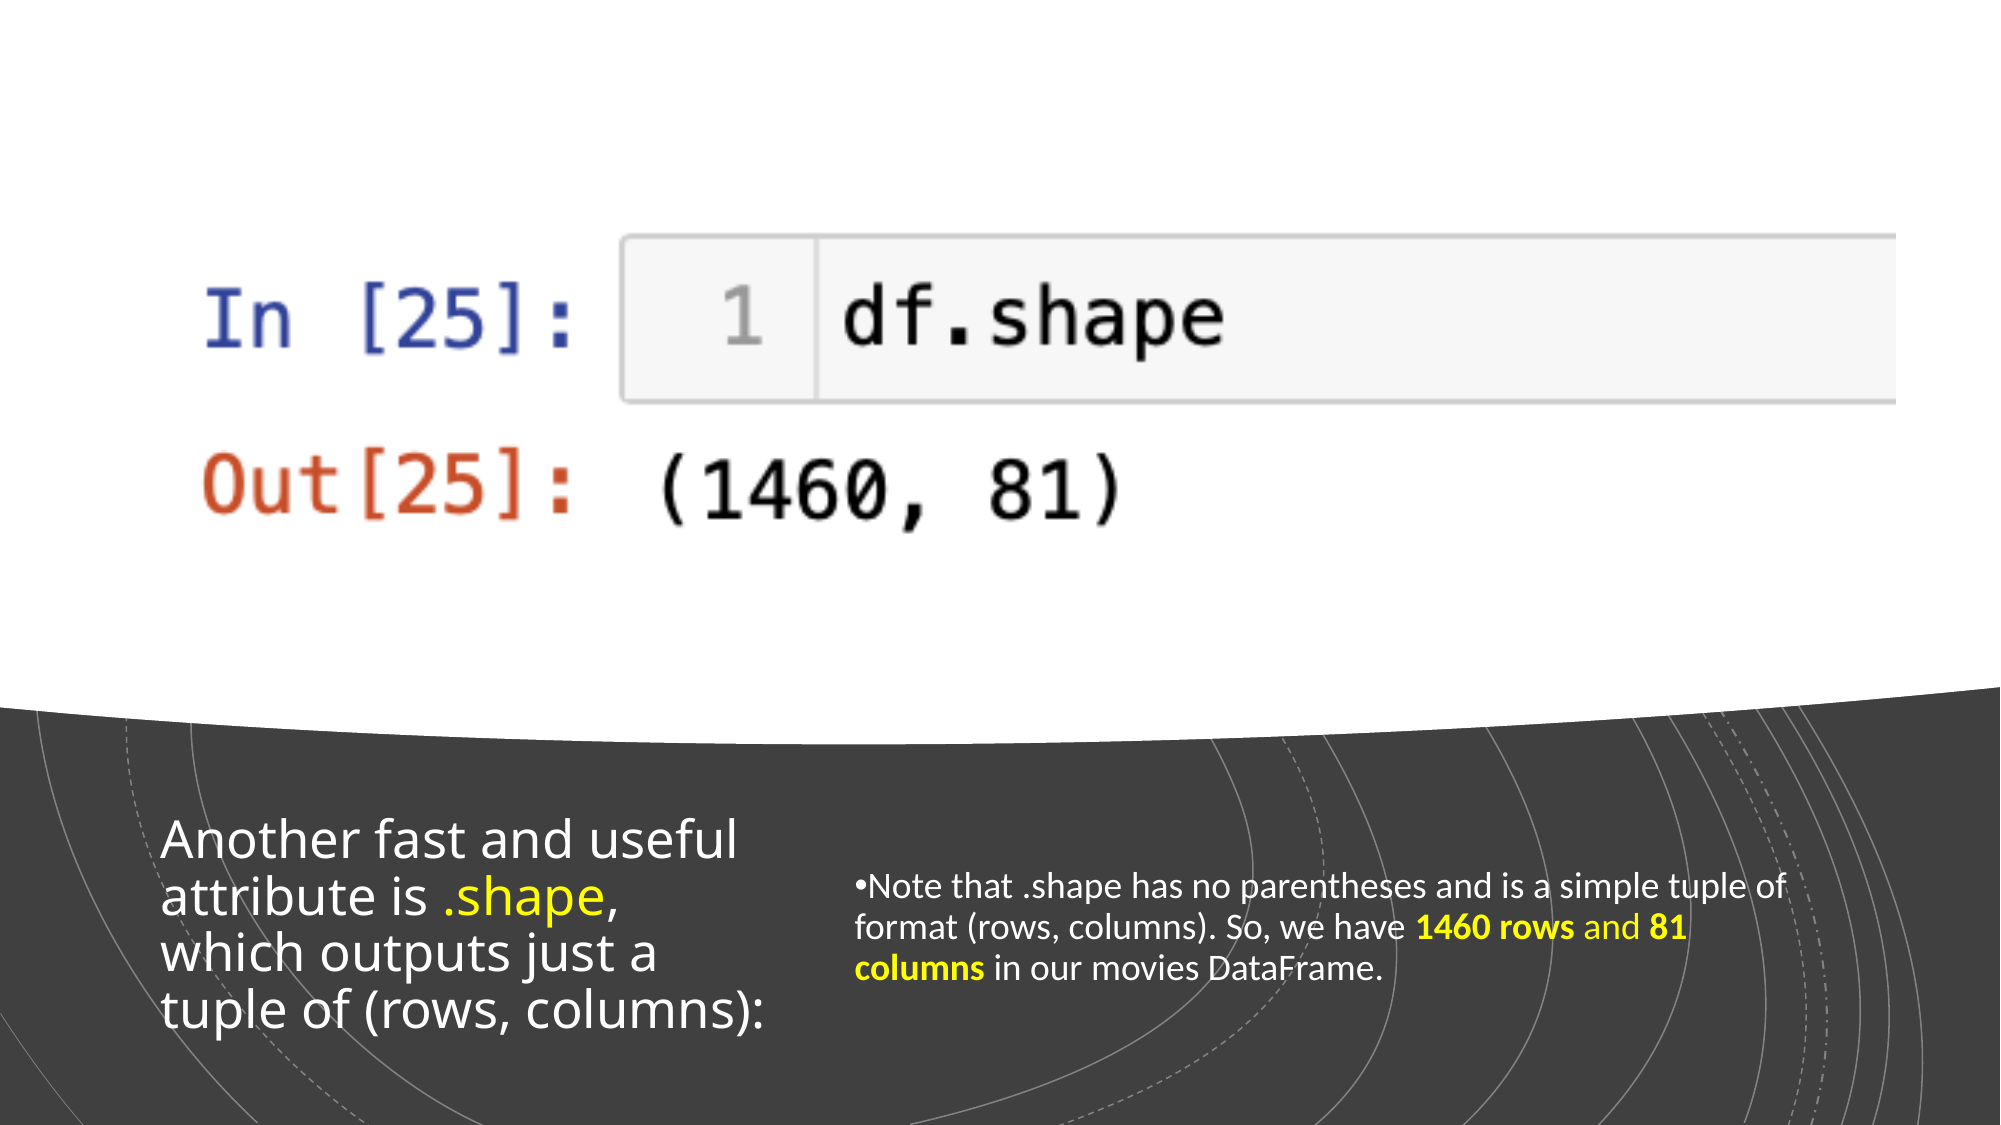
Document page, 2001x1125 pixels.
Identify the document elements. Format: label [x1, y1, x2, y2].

text_box [0, 0, 1999, 1125]
list [105, 177, 1896, 594]
